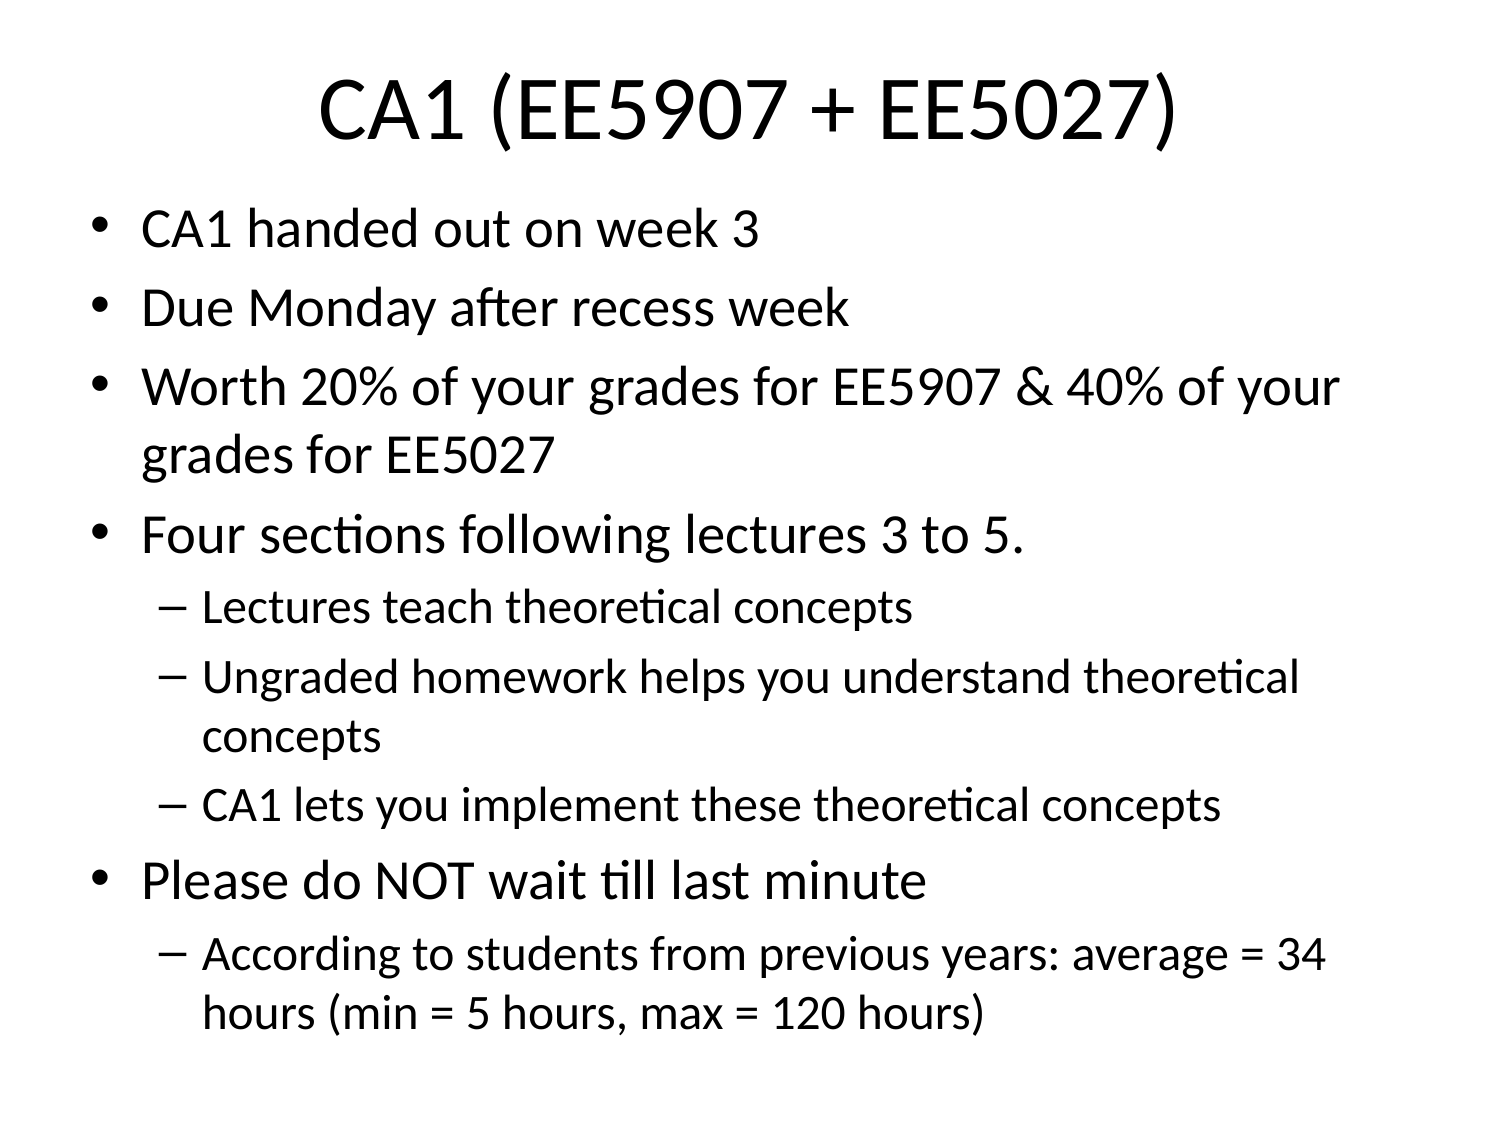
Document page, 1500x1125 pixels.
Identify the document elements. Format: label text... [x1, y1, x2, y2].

list CA1 handed out on week 3 Due Monday after recess week Worth 20% of your grades for EE5907 & 40% of your grades for EE5027 Four sections following lectures 3 to 5. Lectures teach theoretical concepts Ungraded homework helps you understand theoretical concepts CA1 lets you implement these theoretical concepts Please do NOT wait till last minute According to students from previous years: average = 34 hours (min = 5 hours, max = 120 hours) [75, 182, 1425, 1048]
title CA1 (EE5907 + EE5027) [75, 9, 1425, 182]
